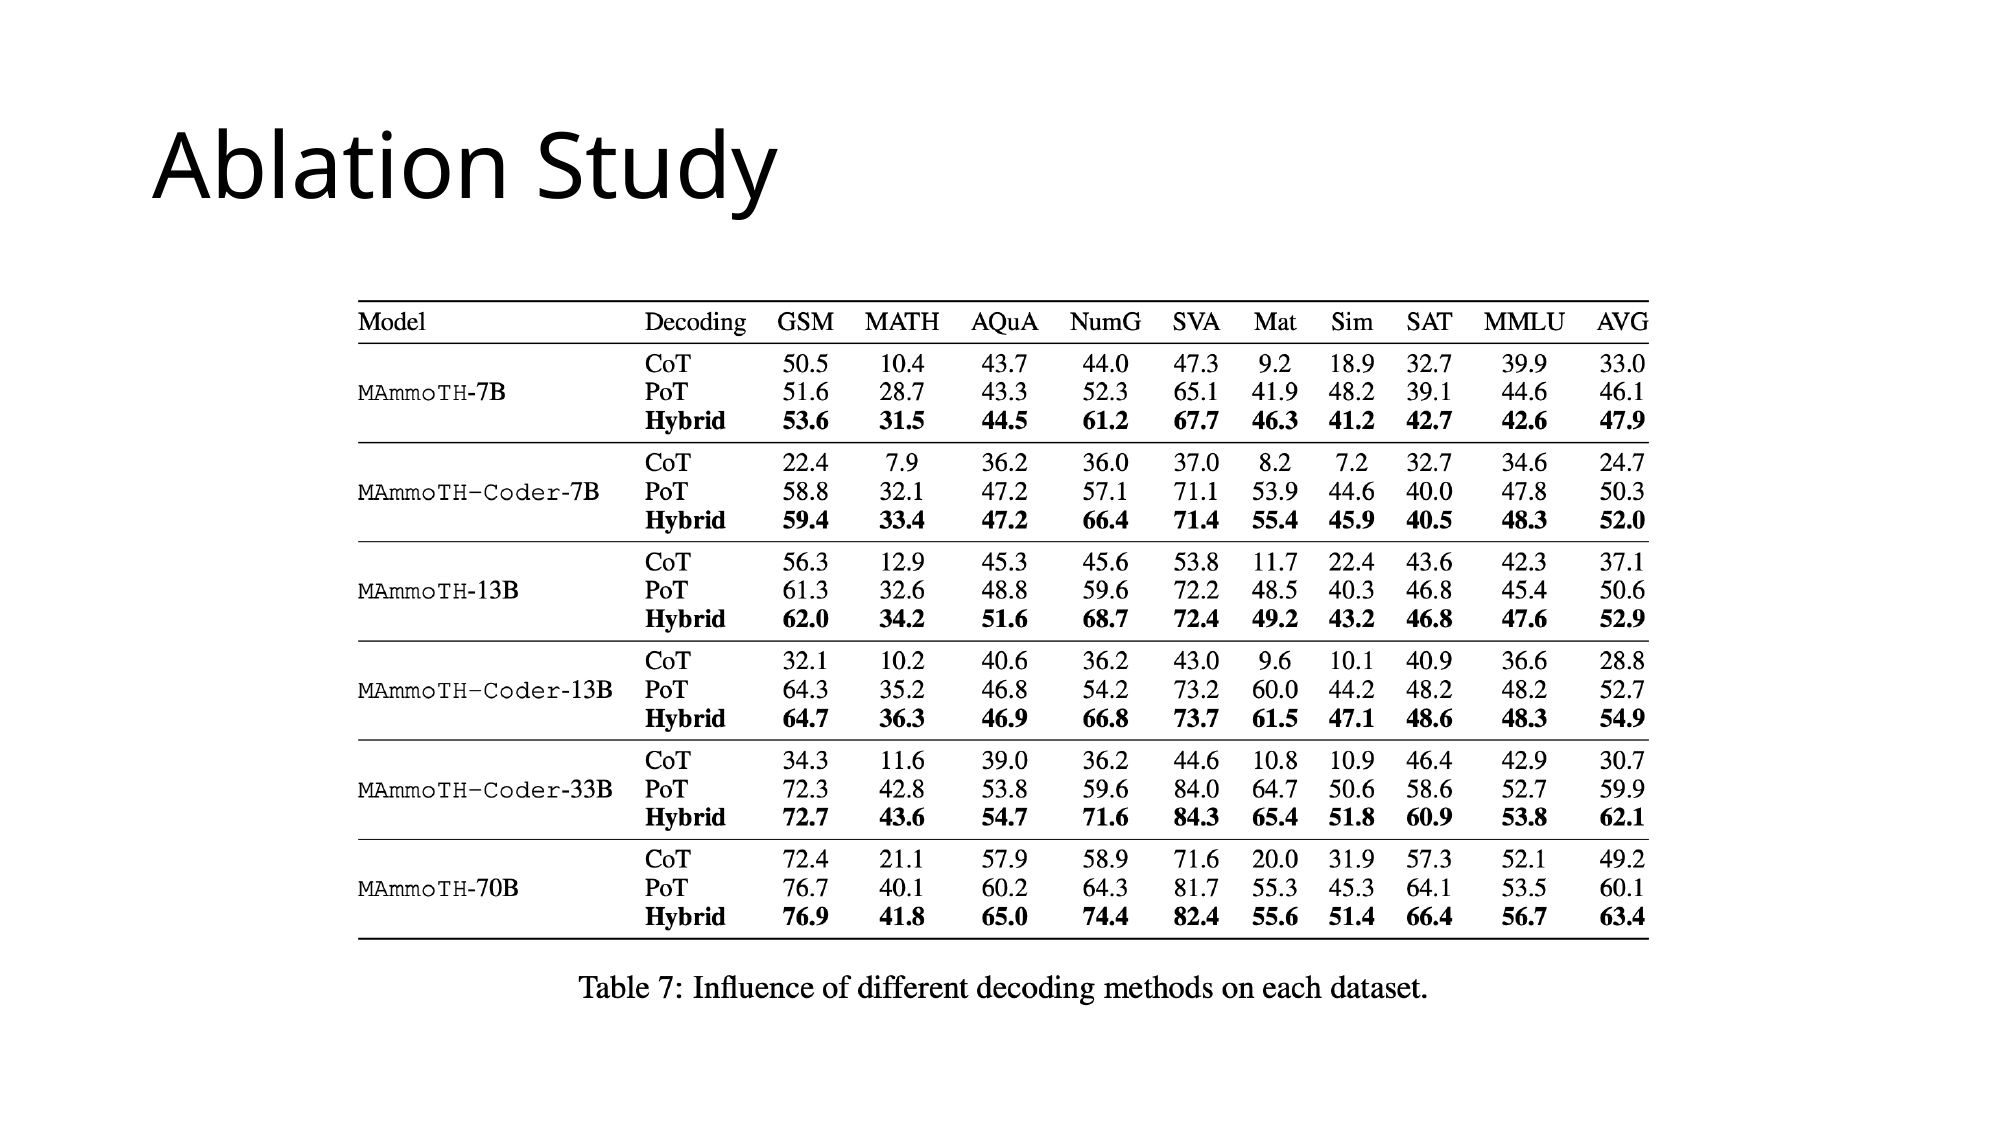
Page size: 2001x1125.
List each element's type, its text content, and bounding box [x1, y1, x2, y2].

title Ablation Study [137, 59, 1863, 278]
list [338, 277, 1662, 1014]
